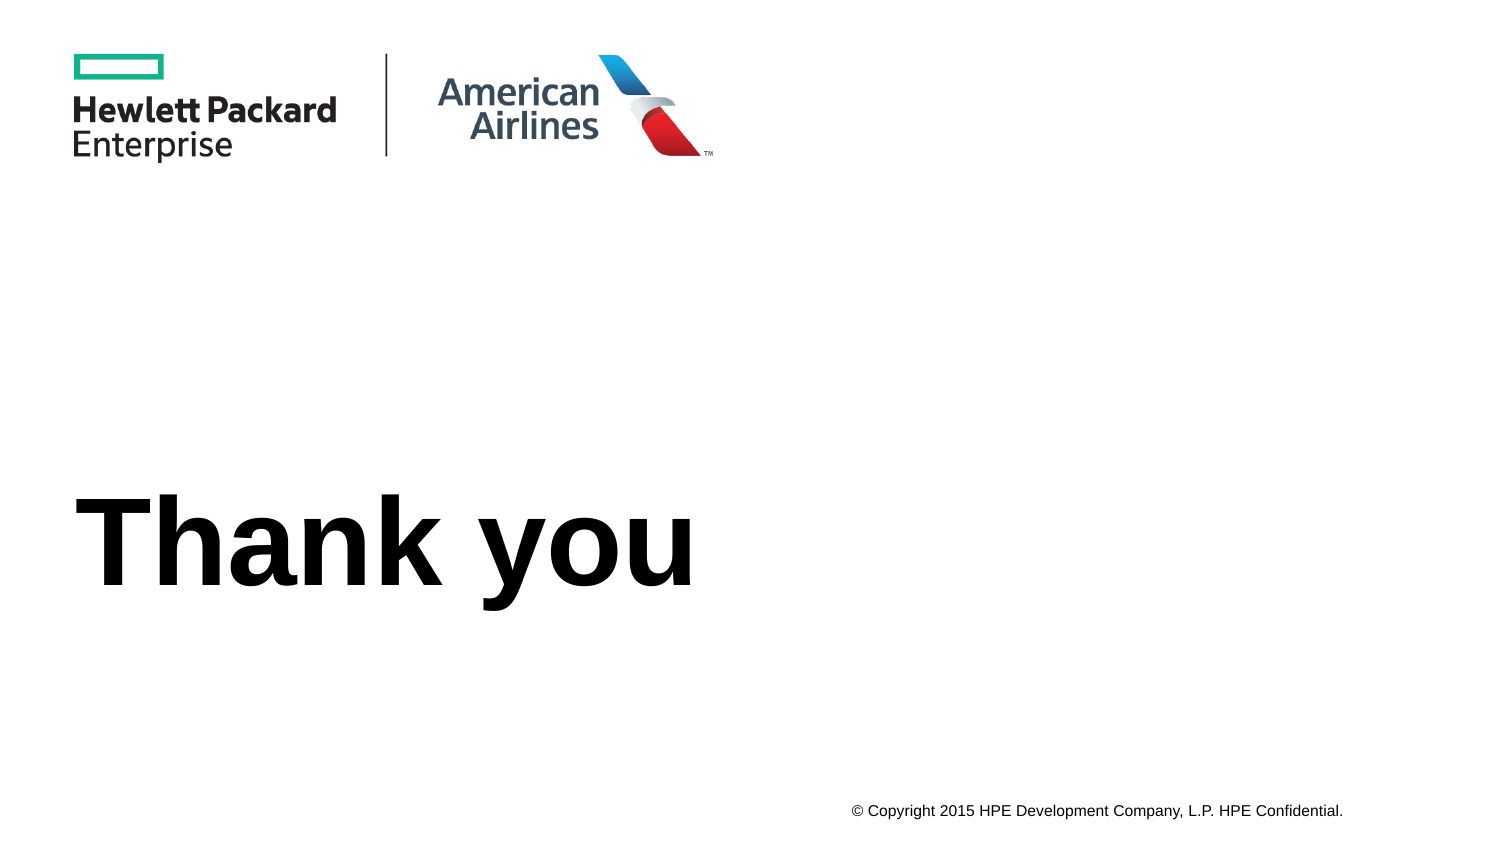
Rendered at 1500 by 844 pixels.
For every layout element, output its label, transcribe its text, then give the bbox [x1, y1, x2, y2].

title Thank you [75, 328, 1200, 610]
picture [74, 51, 713, 163]
